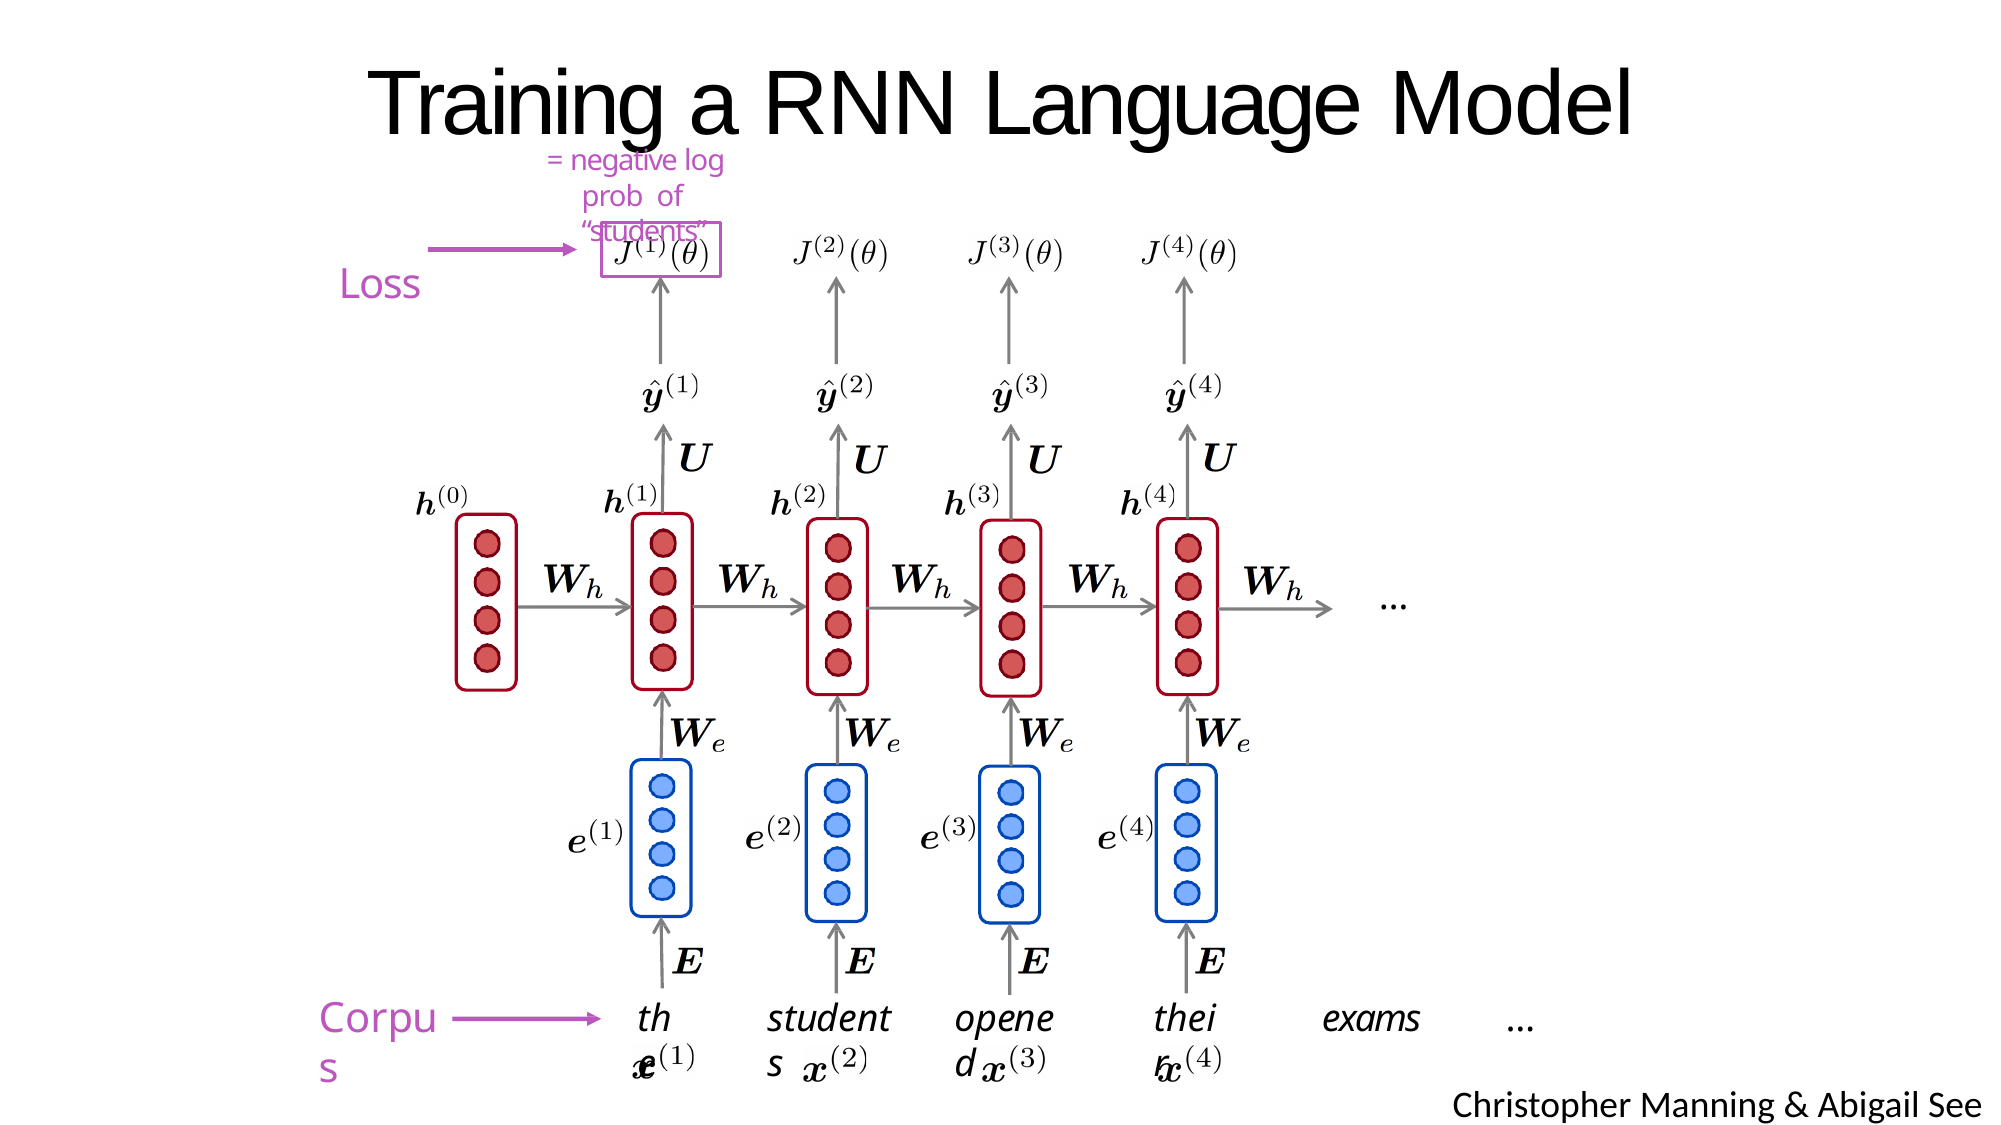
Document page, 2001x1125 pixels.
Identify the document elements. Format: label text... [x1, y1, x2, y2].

text_box [536, 553, 607, 602]
text_box [806, 764, 867, 922]
text_box [1157, 518, 1218, 695]
text_box [1029, 445, 1063, 474]
text_box students [765, 993, 899, 1084]
text_box [1165, 373, 1221, 413]
text_box [945, 479, 999, 515]
text_box their [1151, 993, 1227, 1084]
text_box … [1376, 570, 1407, 618]
text_box [921, 815, 975, 849]
text_box [1042, 597, 1157, 616]
text_box [998, 535, 1026, 564]
text_box [1001, 423, 1021, 521]
text_box [1141, 234, 1236, 272]
text_box [866, 599, 981, 618]
text_box [1000, 923, 1019, 993]
text_box [884, 553, 955, 602]
text_box … [1503, 993, 1534, 1039]
text_box [1178, 423, 1197, 519]
text_box [670, 718, 725, 752]
text_box [654, 423, 673, 514]
text_box Corpus [310, 990, 440, 1091]
text_box [979, 766, 1040, 924]
text_box [746, 815, 800, 849]
text_box [827, 921, 846, 993]
text_box [692, 597, 807, 616]
text_box [427, 242, 577, 257]
text_box [416, 485, 467, 515]
text_box [1218, 600, 1333, 619]
text_box [1061, 553, 1132, 602]
text_box [690, 1043, 694, 1079]
text_box [452, 1011, 602, 1026]
text_box [658, 307, 663, 365]
text_box [1236, 555, 1307, 604]
text_box [456, 514, 517, 691]
text_box [711, 553, 782, 602]
text_box exams [1319, 993, 1474, 1039]
text_box [998, 649, 1026, 679]
text_box [793, 234, 887, 272]
text_box [855, 445, 889, 474]
text_box [992, 373, 1047, 413]
text_box [828, 695, 847, 765]
text_box [631, 759, 692, 917]
text_box [632, 513, 693, 690]
text_box [807, 518, 868, 695]
text_box [1175, 276, 1194, 365]
text_box [604, 483, 656, 513]
text_box [827, 276, 846, 365]
text_box [652, 916, 671, 989]
text_box [998, 573, 1026, 603]
text_box Christopher Manning & Abigail See [1435, 1095, 2000, 1125]
text_box [1001, 696, 1021, 767]
text_box [829, 423, 848, 519]
text_box [517, 598, 633, 617]
text_box [1156, 764, 1217, 922]
text_box [816, 373, 872, 413]
text_box [845, 718, 900, 752]
text_box [968, 234, 1062, 272]
text_box [1178, 695, 1197, 765]
title Training a RNN Language Model [231, 41, 1769, 231]
text_box [642, 373, 698, 413]
text_box [840, 940, 879, 986]
text_box = negative log prob of “students” Loss [338, 139, 777, 307]
text_box [568, 819, 622, 853]
text_box [652, 689, 672, 760]
text_box [1190, 940, 1229, 986]
text_box [998, 611, 1026, 641]
text_box [1195, 718, 1250, 752]
text_box [1013, 940, 1053, 986]
text_box [1177, 921, 1196, 993]
text_box [667, 940, 707, 986]
text_box [999, 276, 1018, 365]
text_box the [635, 993, 690, 1084]
text_box [771, 479, 825, 515]
text_box opened [952, 993, 1070, 1084]
text_box [1019, 718, 1073, 752]
text_box [980, 520, 1041, 697]
text_box [1204, 443, 1238, 473]
text_box [680, 443, 714, 472]
text_box [1121, 483, 1175, 515]
text_box [1098, 815, 1153, 849]
